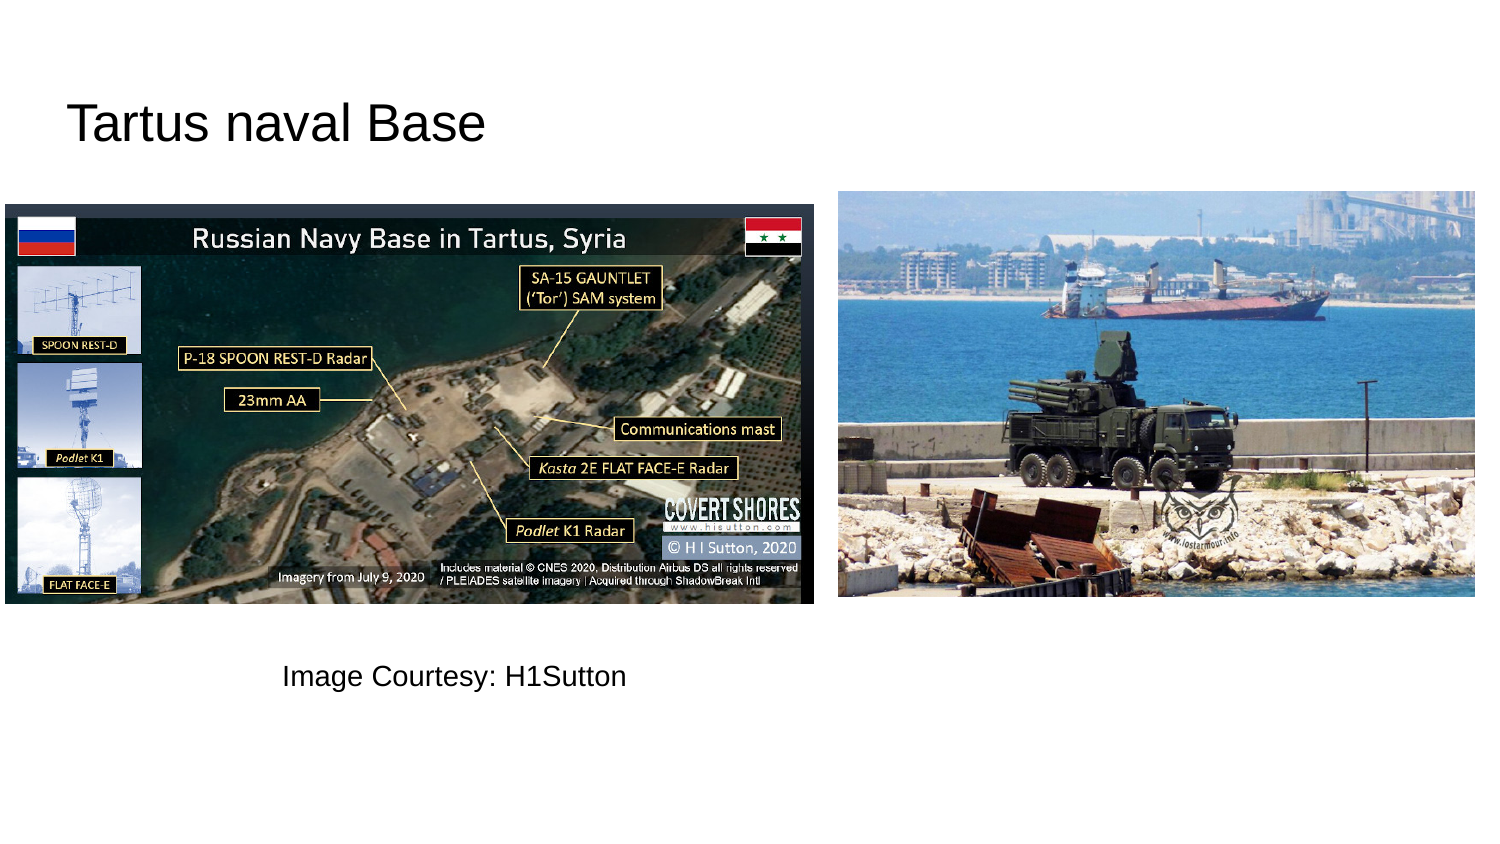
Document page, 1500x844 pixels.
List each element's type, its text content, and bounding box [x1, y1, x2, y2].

picture [838, 191, 1476, 597]
title Tartus naval Base [51, 72, 1449, 167]
text_box Image Courtesy: H1Sutton [267, 642, 739, 708]
picture [5, 204, 814, 604]
